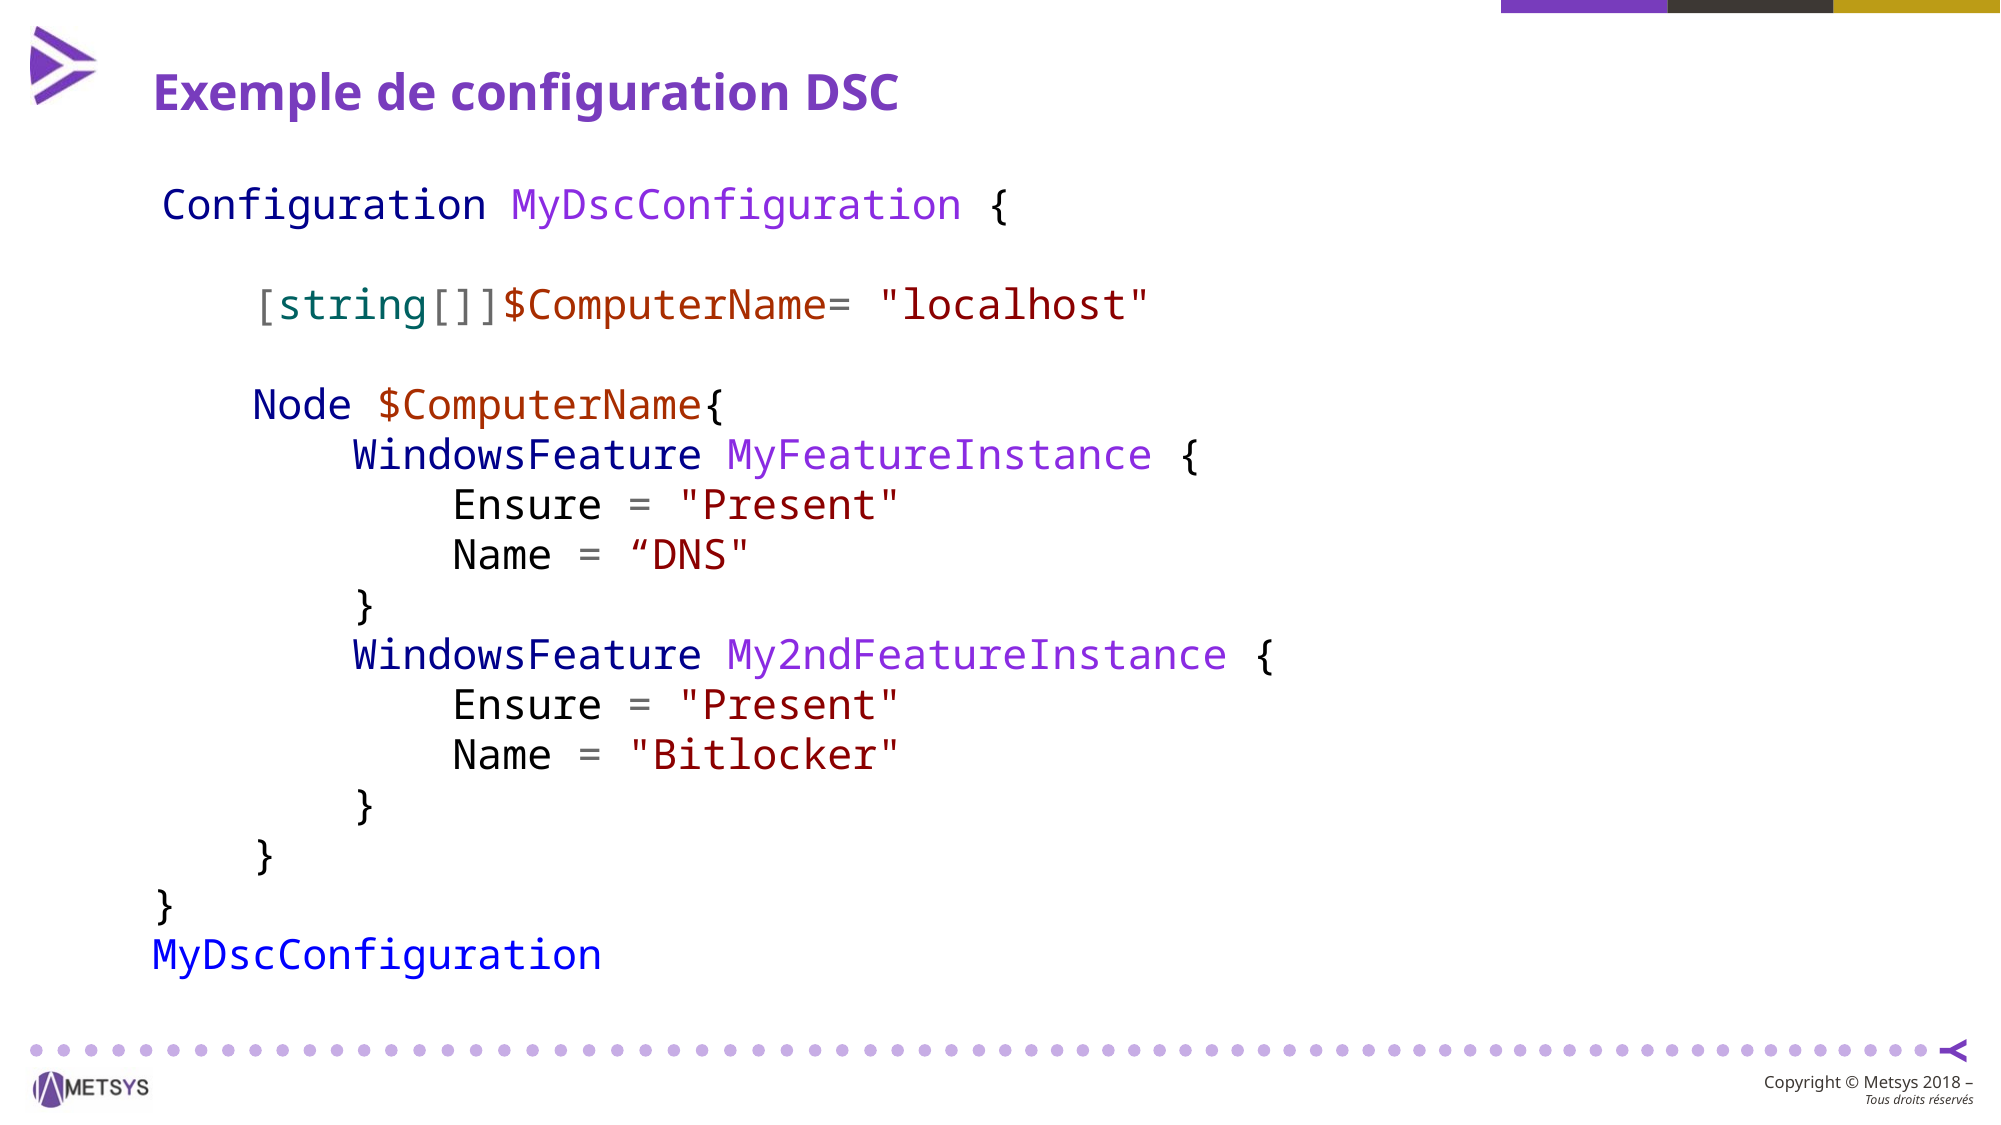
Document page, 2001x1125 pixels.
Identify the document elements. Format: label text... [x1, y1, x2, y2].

picture [25, 1067, 153, 1113]
list Configuration MyDscConfiguration { [string[]]$ComputerName= "localhost" Node $ComputerName{ WindowsFeature MyFeatureInstance { Ensure = "Present" Name = “DNS" } WindowsFeature My2ndFeatureInstance { Ensure = "Present" Name = "Bitlocker" } } } MyDscConfiguration [137, 170, 1863, 968]
picture [30, 26, 98, 105]
title Exemple de configuration DSC [137, 59, 1863, 120]
